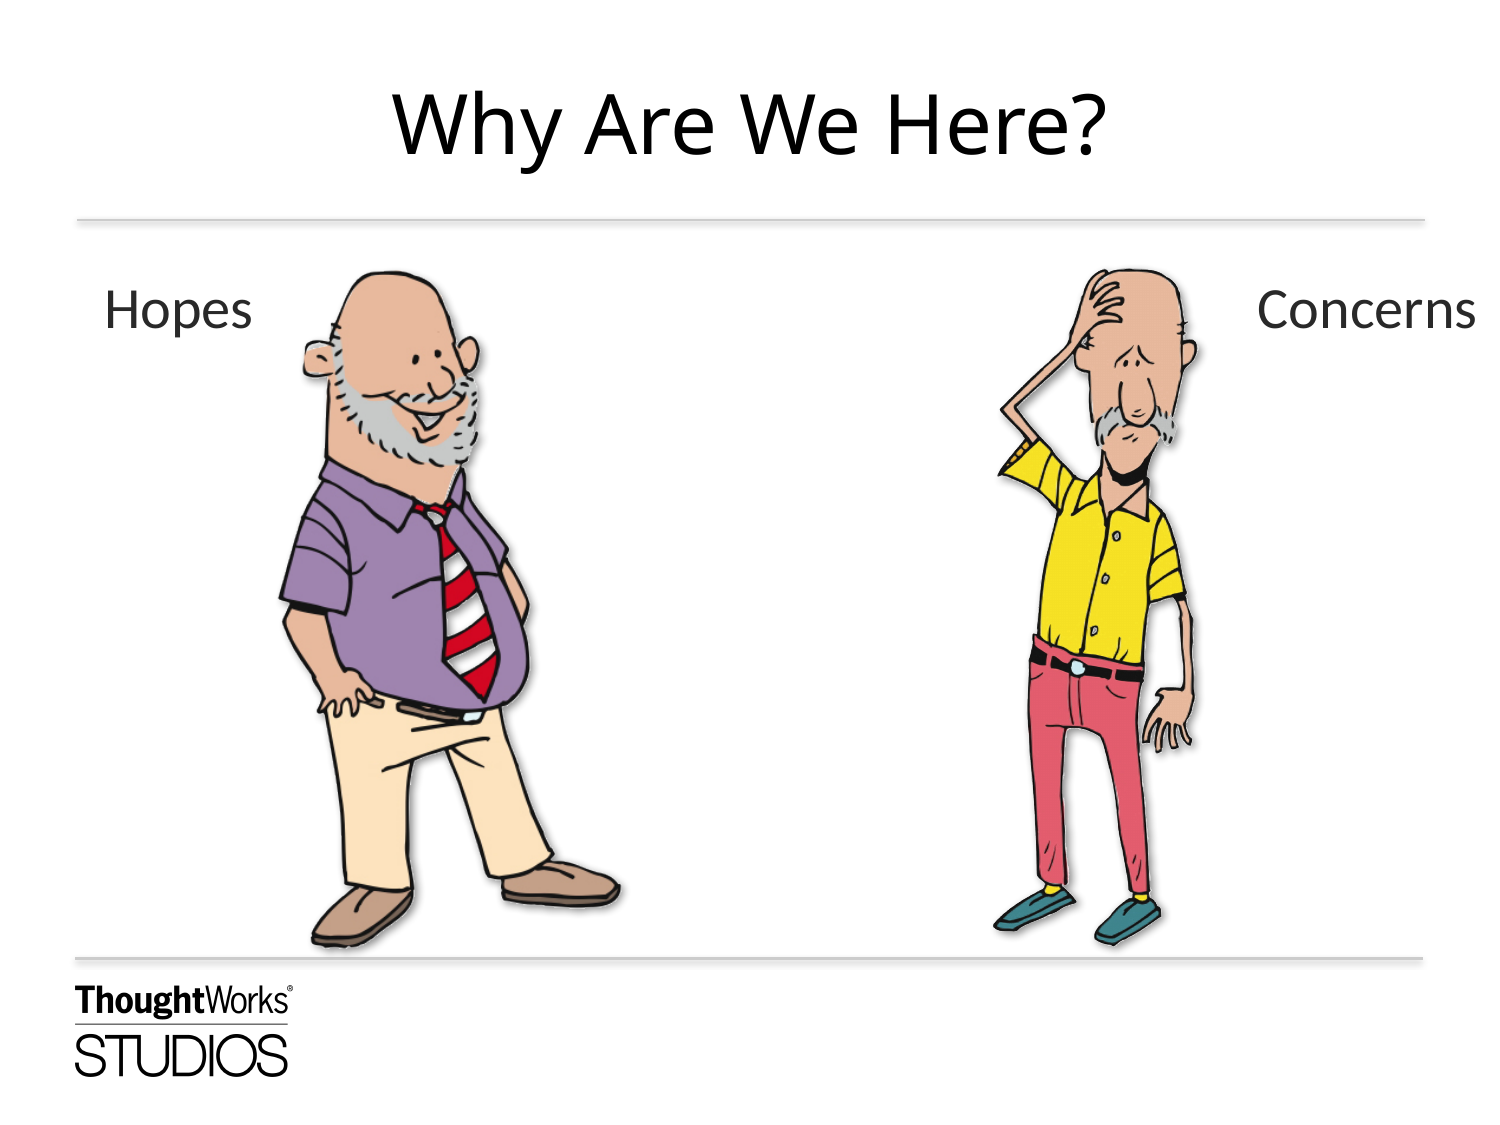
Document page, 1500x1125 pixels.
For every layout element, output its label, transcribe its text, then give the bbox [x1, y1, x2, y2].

picture [985, 262, 1200, 951]
picture [75, 985, 293, 1077]
text_box Hopes [0, 262, 271, 338]
text_box Concerns [1205, 262, 1500, 338]
title Why Are We Here? [75, 45, 1425, 197]
picture [274, 262, 624, 951]
